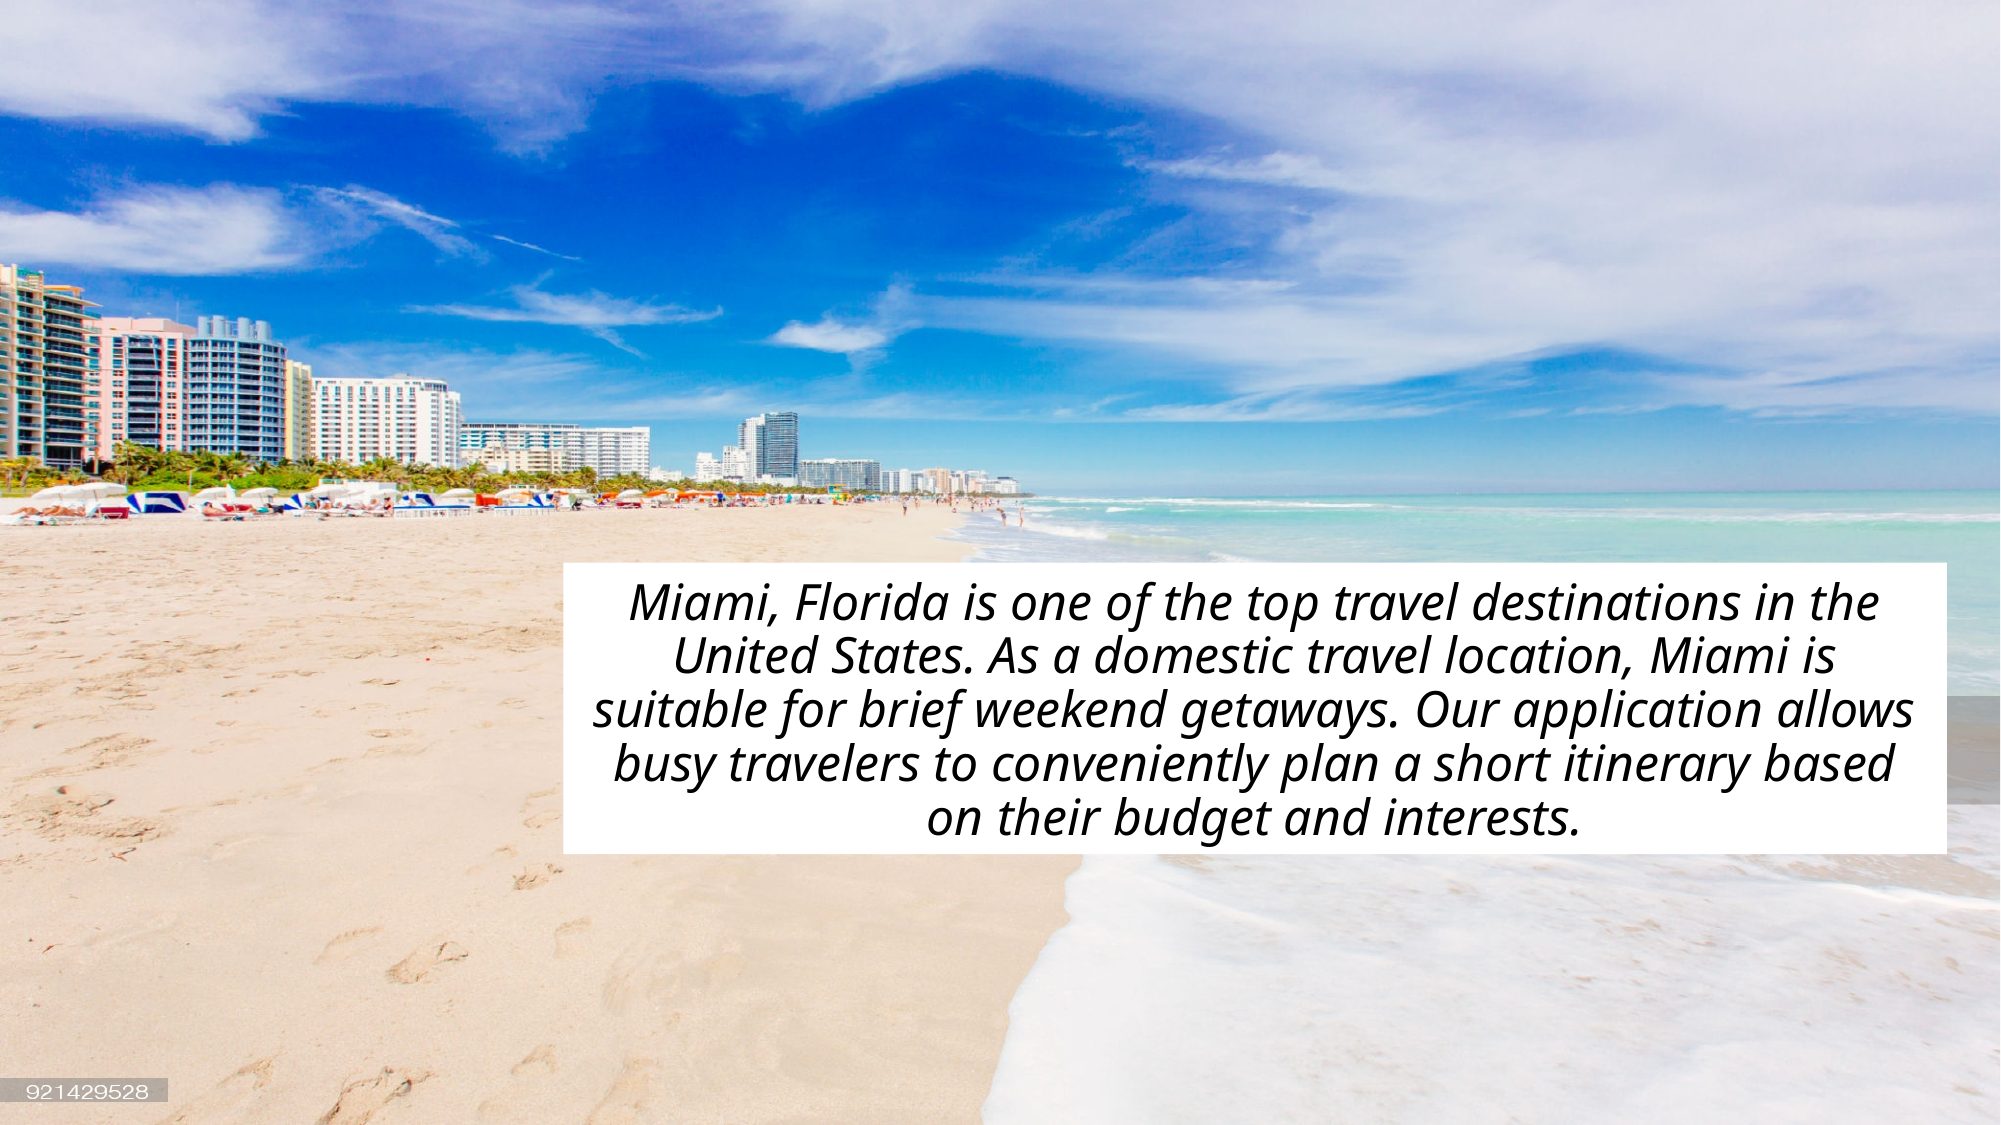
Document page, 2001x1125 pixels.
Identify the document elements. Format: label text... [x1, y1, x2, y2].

title Miami, Florida is one of the top travel destinations in the United States. As a domestic travel location, Miami is suitable for brief weekend getaways. Our application allows busy travelers to conveniently plan a short itinerary based on their budget and interests. [563, 562, 1947, 855]
picture [0, 0, 2001, 1125]
